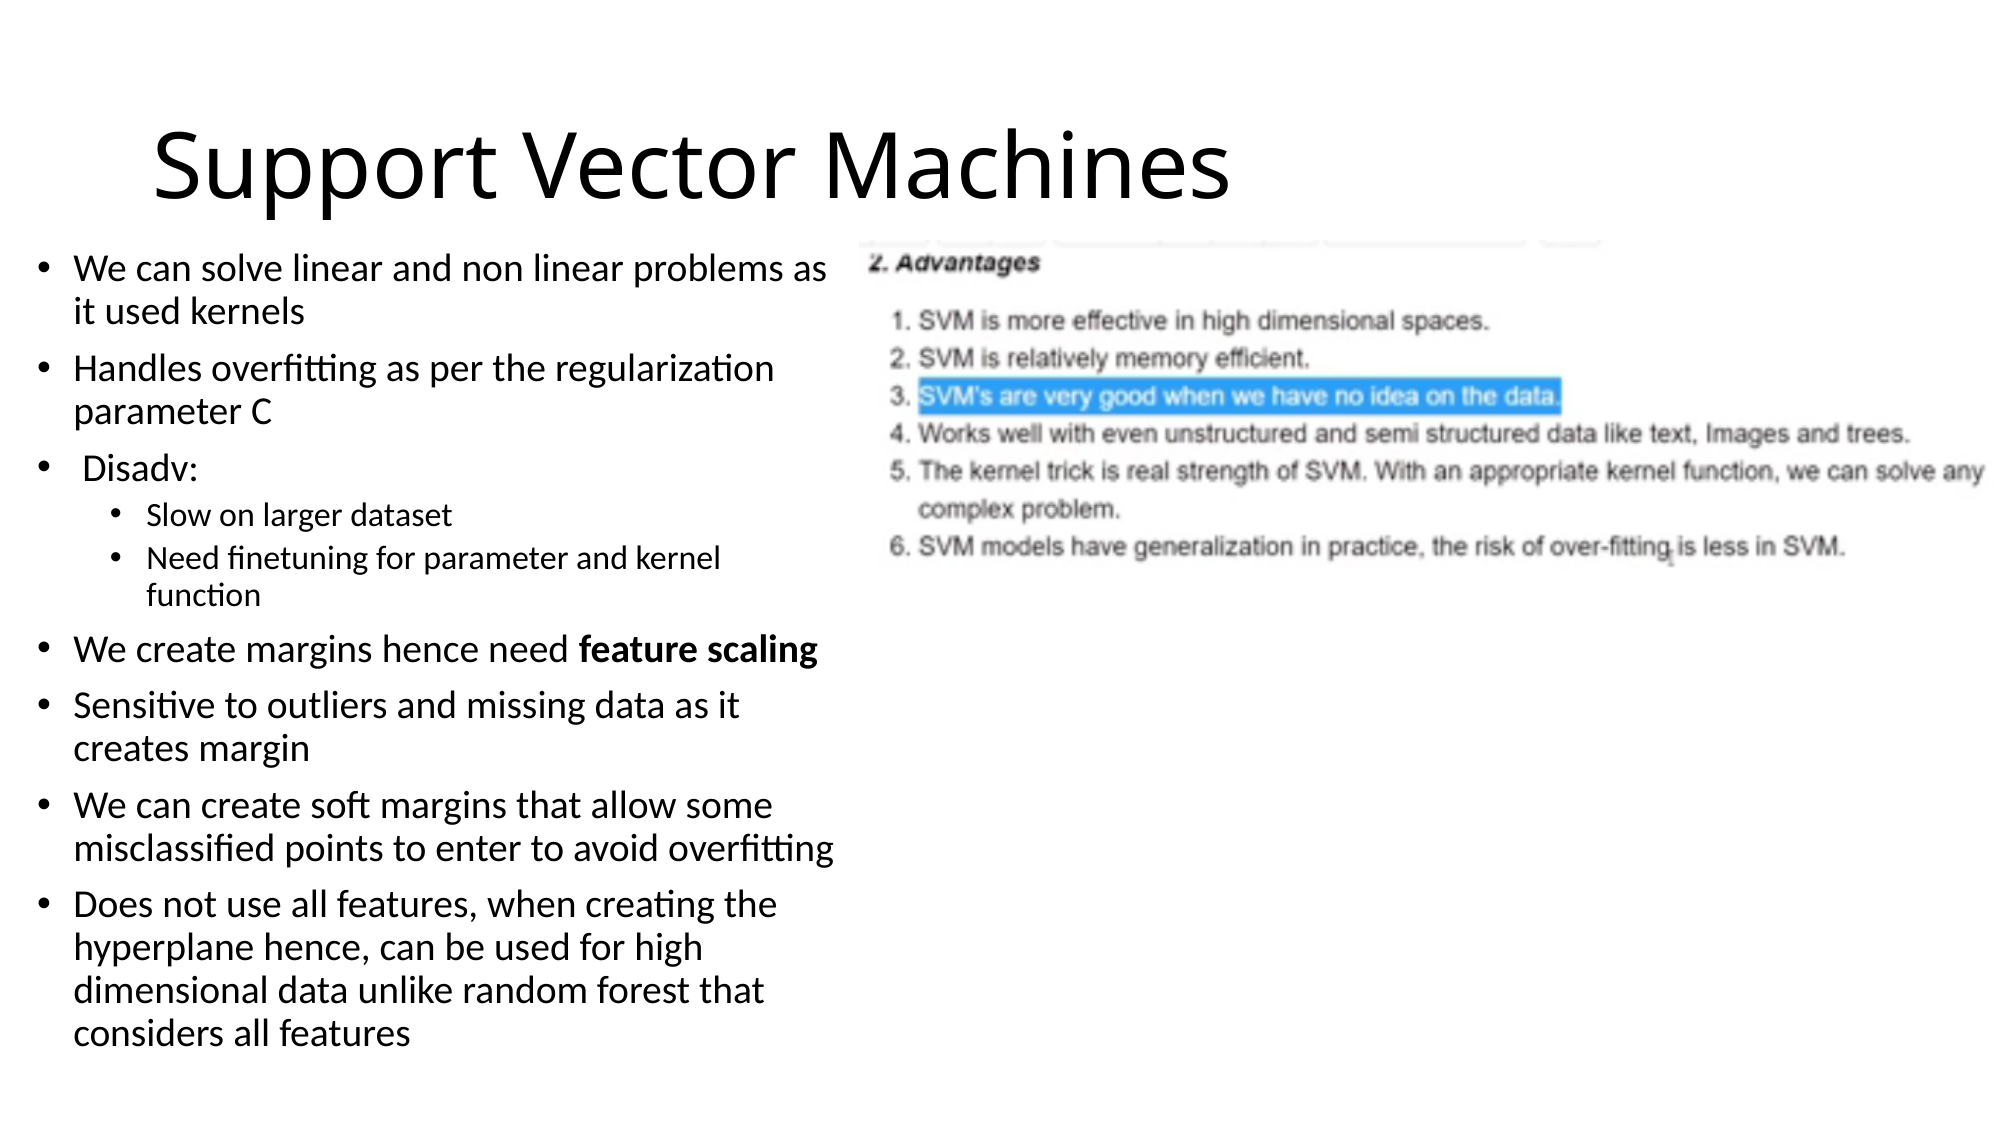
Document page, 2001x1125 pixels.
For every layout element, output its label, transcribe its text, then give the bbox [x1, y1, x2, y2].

list We can solve linear and non linear problems as it used kernels Handles overfitting as per the regularization parameter C Disadv: Slow on larger dataset Need finetuning for parameter and kernel function We create margins hence need feature scaling Sensitive to outliers and missing data as it creates margin We can create soft margins that allow some misclassified points to enter to avoid overfitting Does not use all features, when creating the hyperplane hence, can be used for high dimensional data unlike random forest that considers all features [22, 240, 860, 1114]
title Support Vector Machines [137, 59, 1863, 240]
picture [859, 240, 2000, 599]
